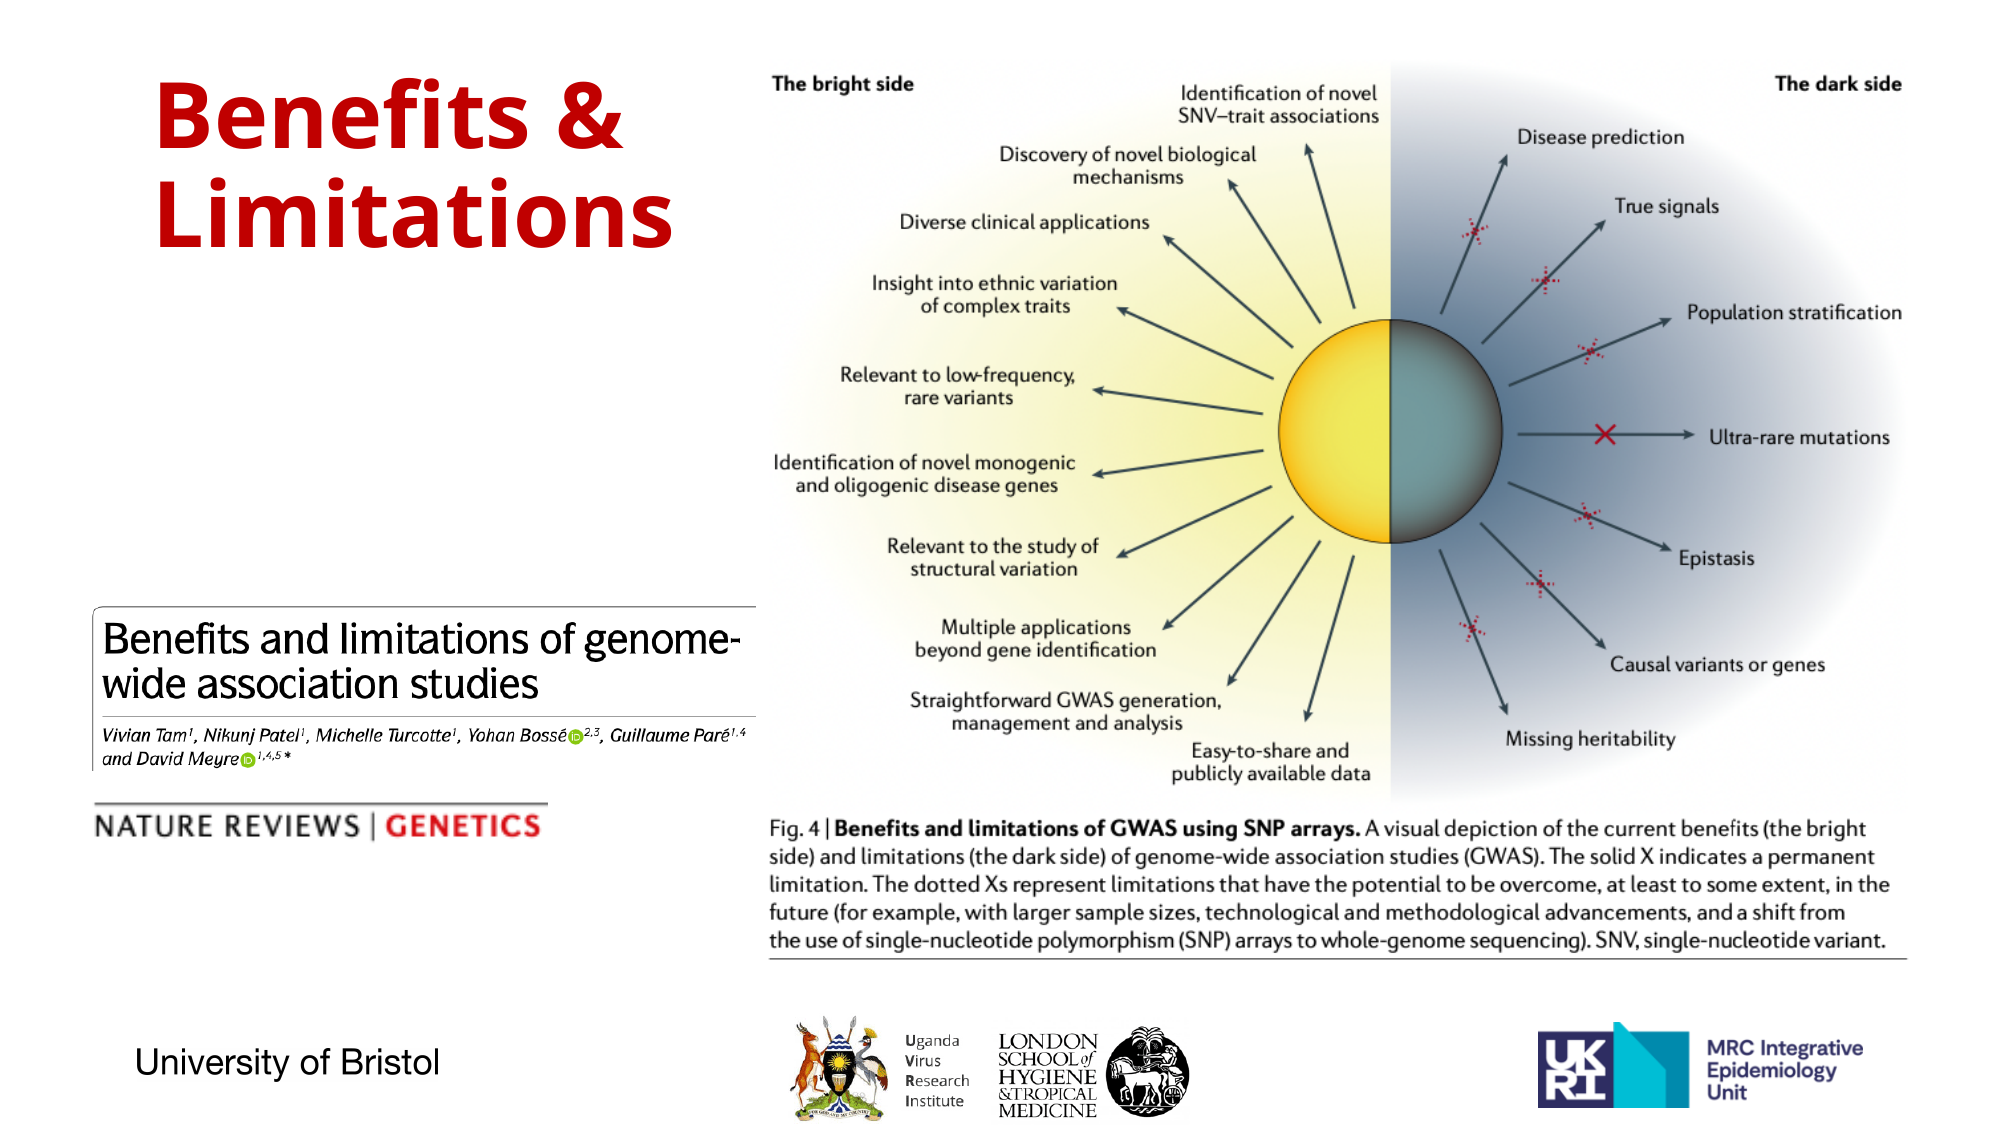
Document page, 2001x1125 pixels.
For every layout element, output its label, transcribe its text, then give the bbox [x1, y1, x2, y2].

picture [89, 599, 756, 771]
picture [1538, 1022, 1863, 1108]
picture [89, 780, 548, 856]
picture [757, 59, 1911, 961]
picture [786, 1013, 1190, 1125]
title Benefits & Limitations [137, 59, 756, 278]
picture [137, 1048, 438, 1082]
